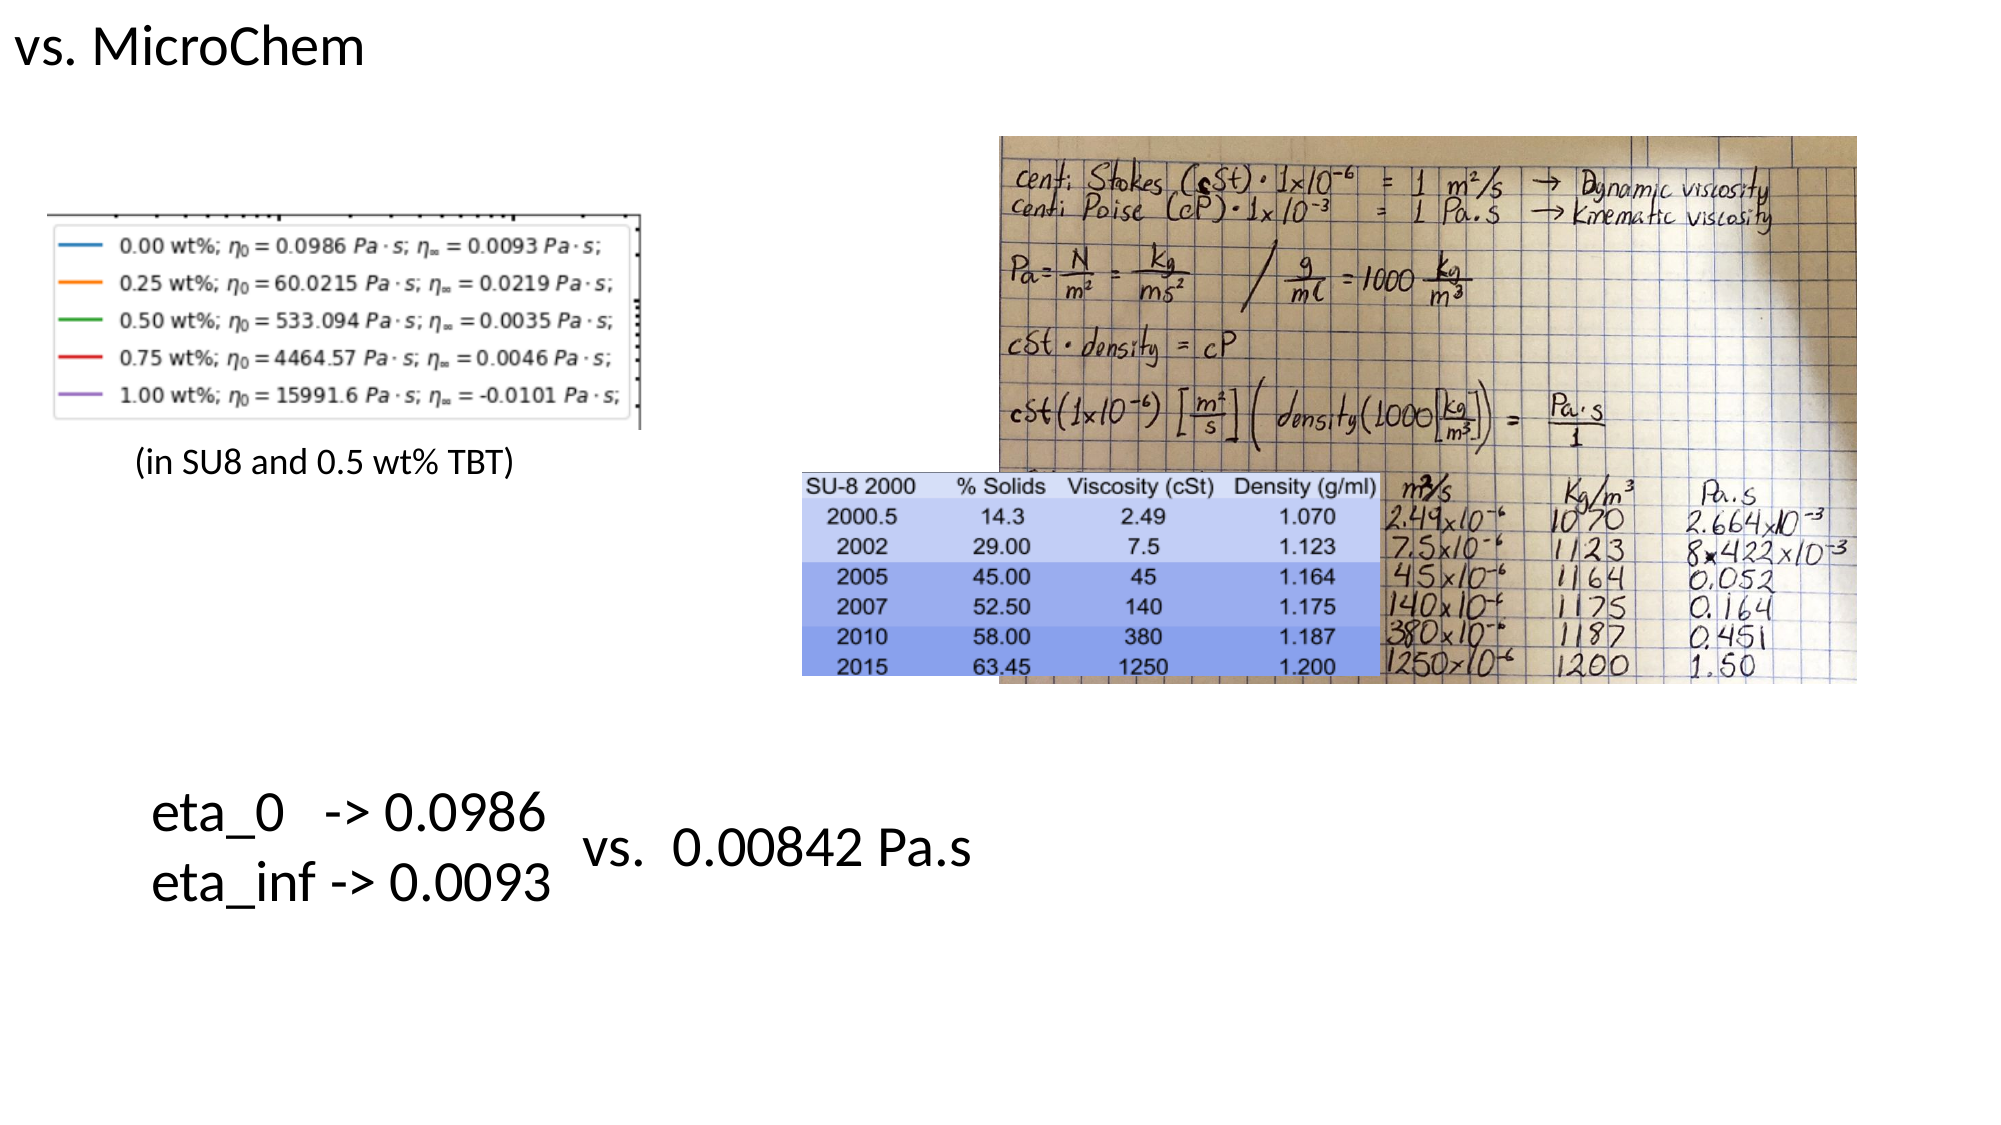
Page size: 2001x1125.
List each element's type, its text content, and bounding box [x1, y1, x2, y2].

picture [801, 136, 1858, 685]
text_box (in SU8 and 0.5 wt% TBT) [119, 430, 538, 490]
picture [47, 212, 644, 430]
text_box vs. MicroChem [0, 0, 844, 85]
text_box vs. 0.00842 Pa.s [568, 800, 1000, 886]
text_box eta_0 -> 0.0986 eta_inf -> 0.0093 [136, 765, 890, 921]
